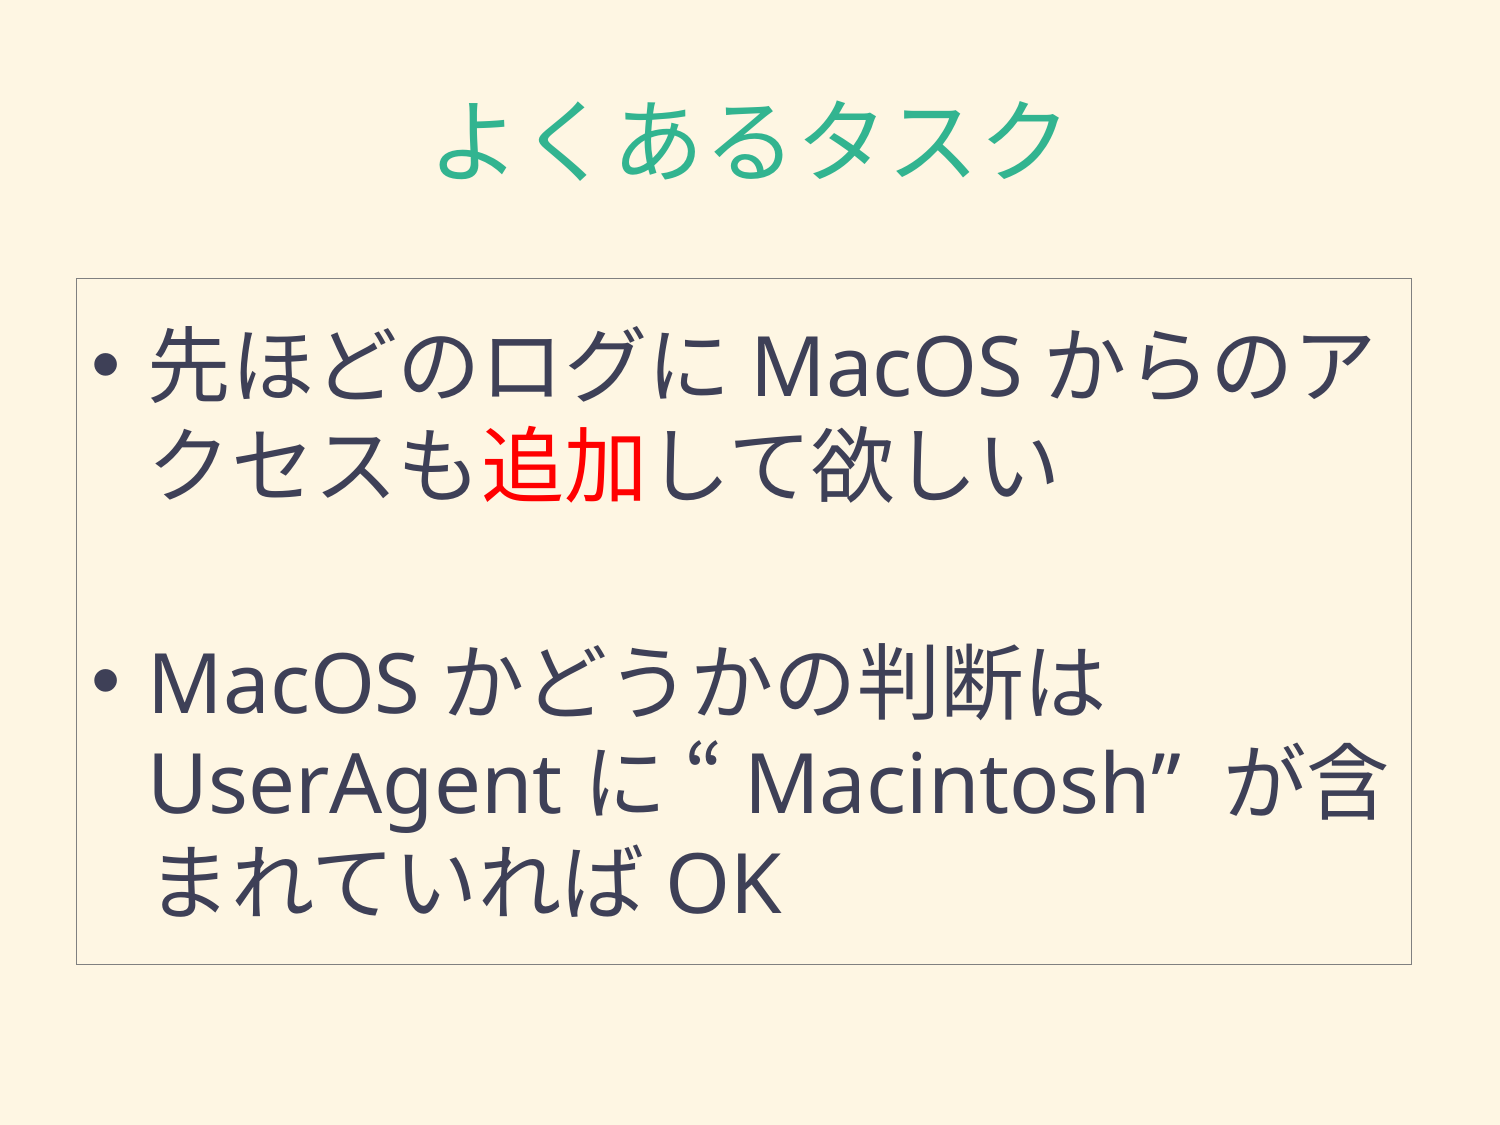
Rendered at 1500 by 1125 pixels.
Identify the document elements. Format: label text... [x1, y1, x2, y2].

title よくあるタスク [75, 45, 1425, 233]
list 先ほどのログにMacOSからのアクセスも追加して欲しい MacOSかどうかの判断はUserAgentに “Macintosh” が含まれていればOK [76, 278, 1412, 965]
